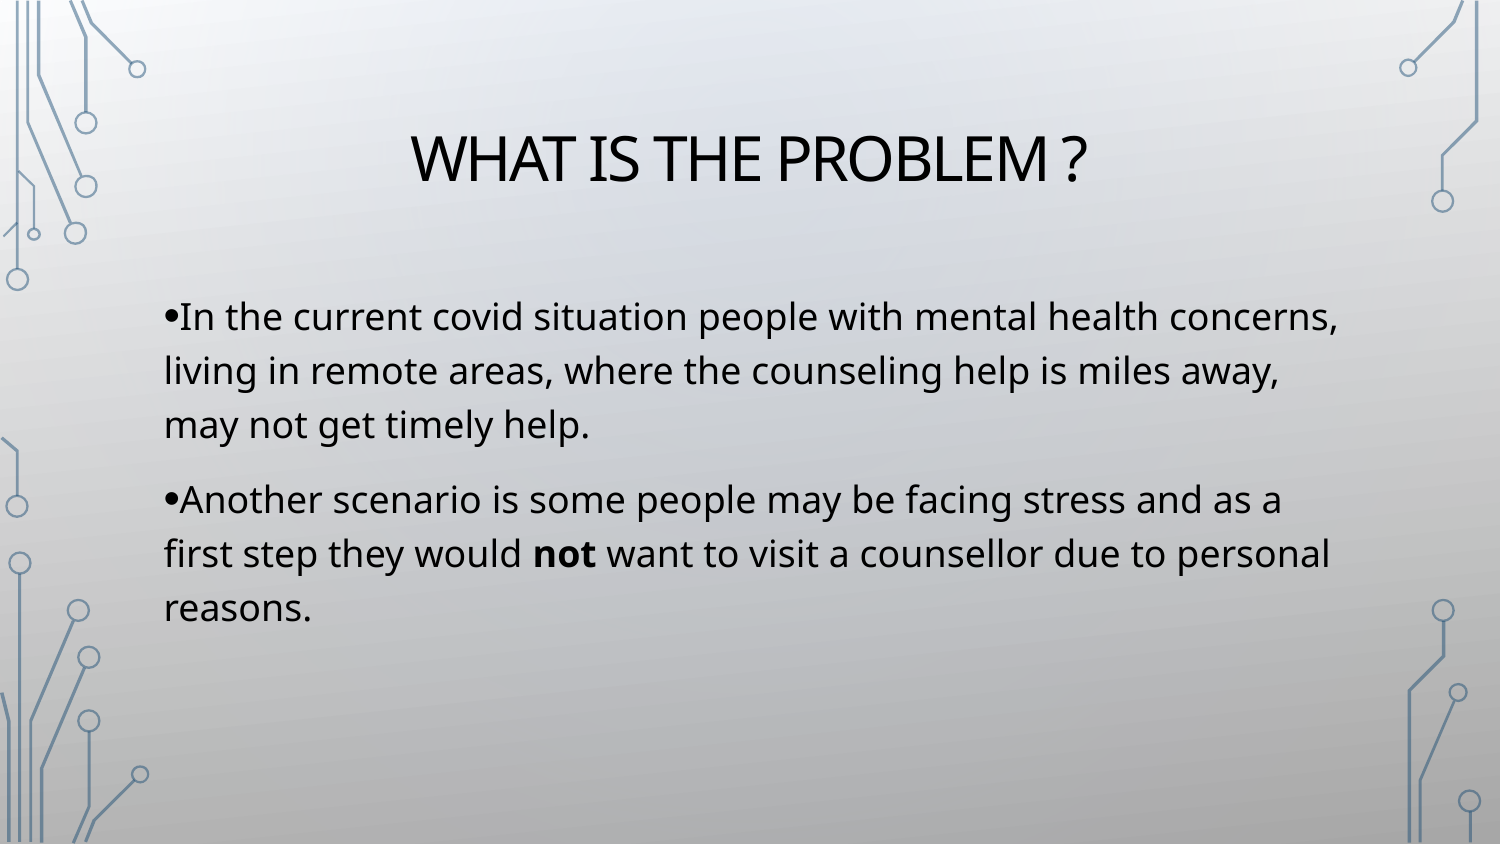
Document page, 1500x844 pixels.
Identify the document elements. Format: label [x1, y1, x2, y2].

picture [151, 0, 1500, 844]
text_box [0, 0, 151, 844]
text_box [1397, 0, 1482, 843]
